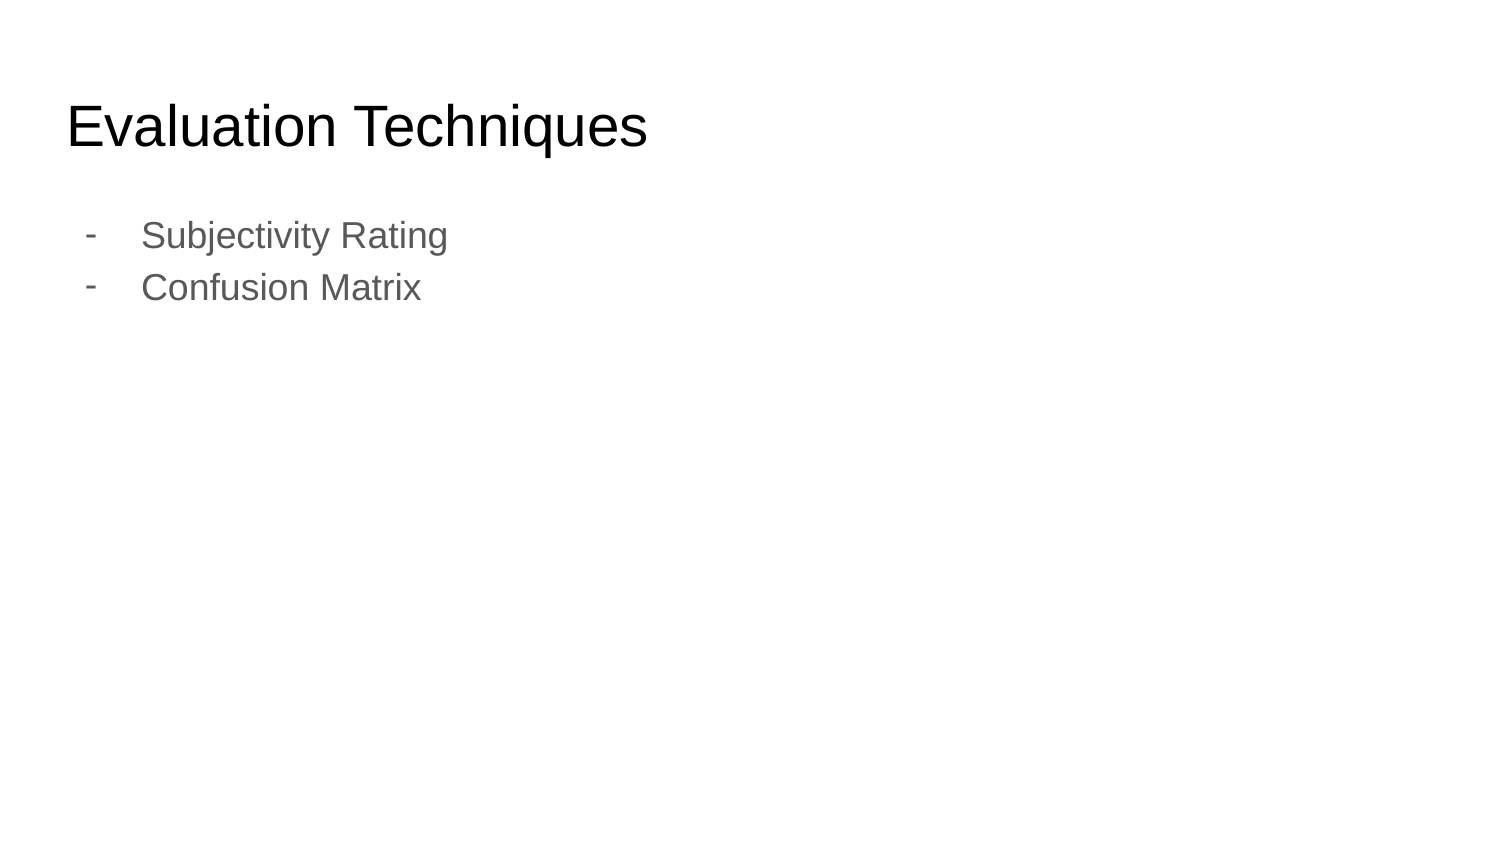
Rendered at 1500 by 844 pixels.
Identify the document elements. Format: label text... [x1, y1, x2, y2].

title Evaluation Techniques [51, 72, 1449, 167]
list Subjectivity Rating Confusion Matrix [51, 189, 964, 439]
